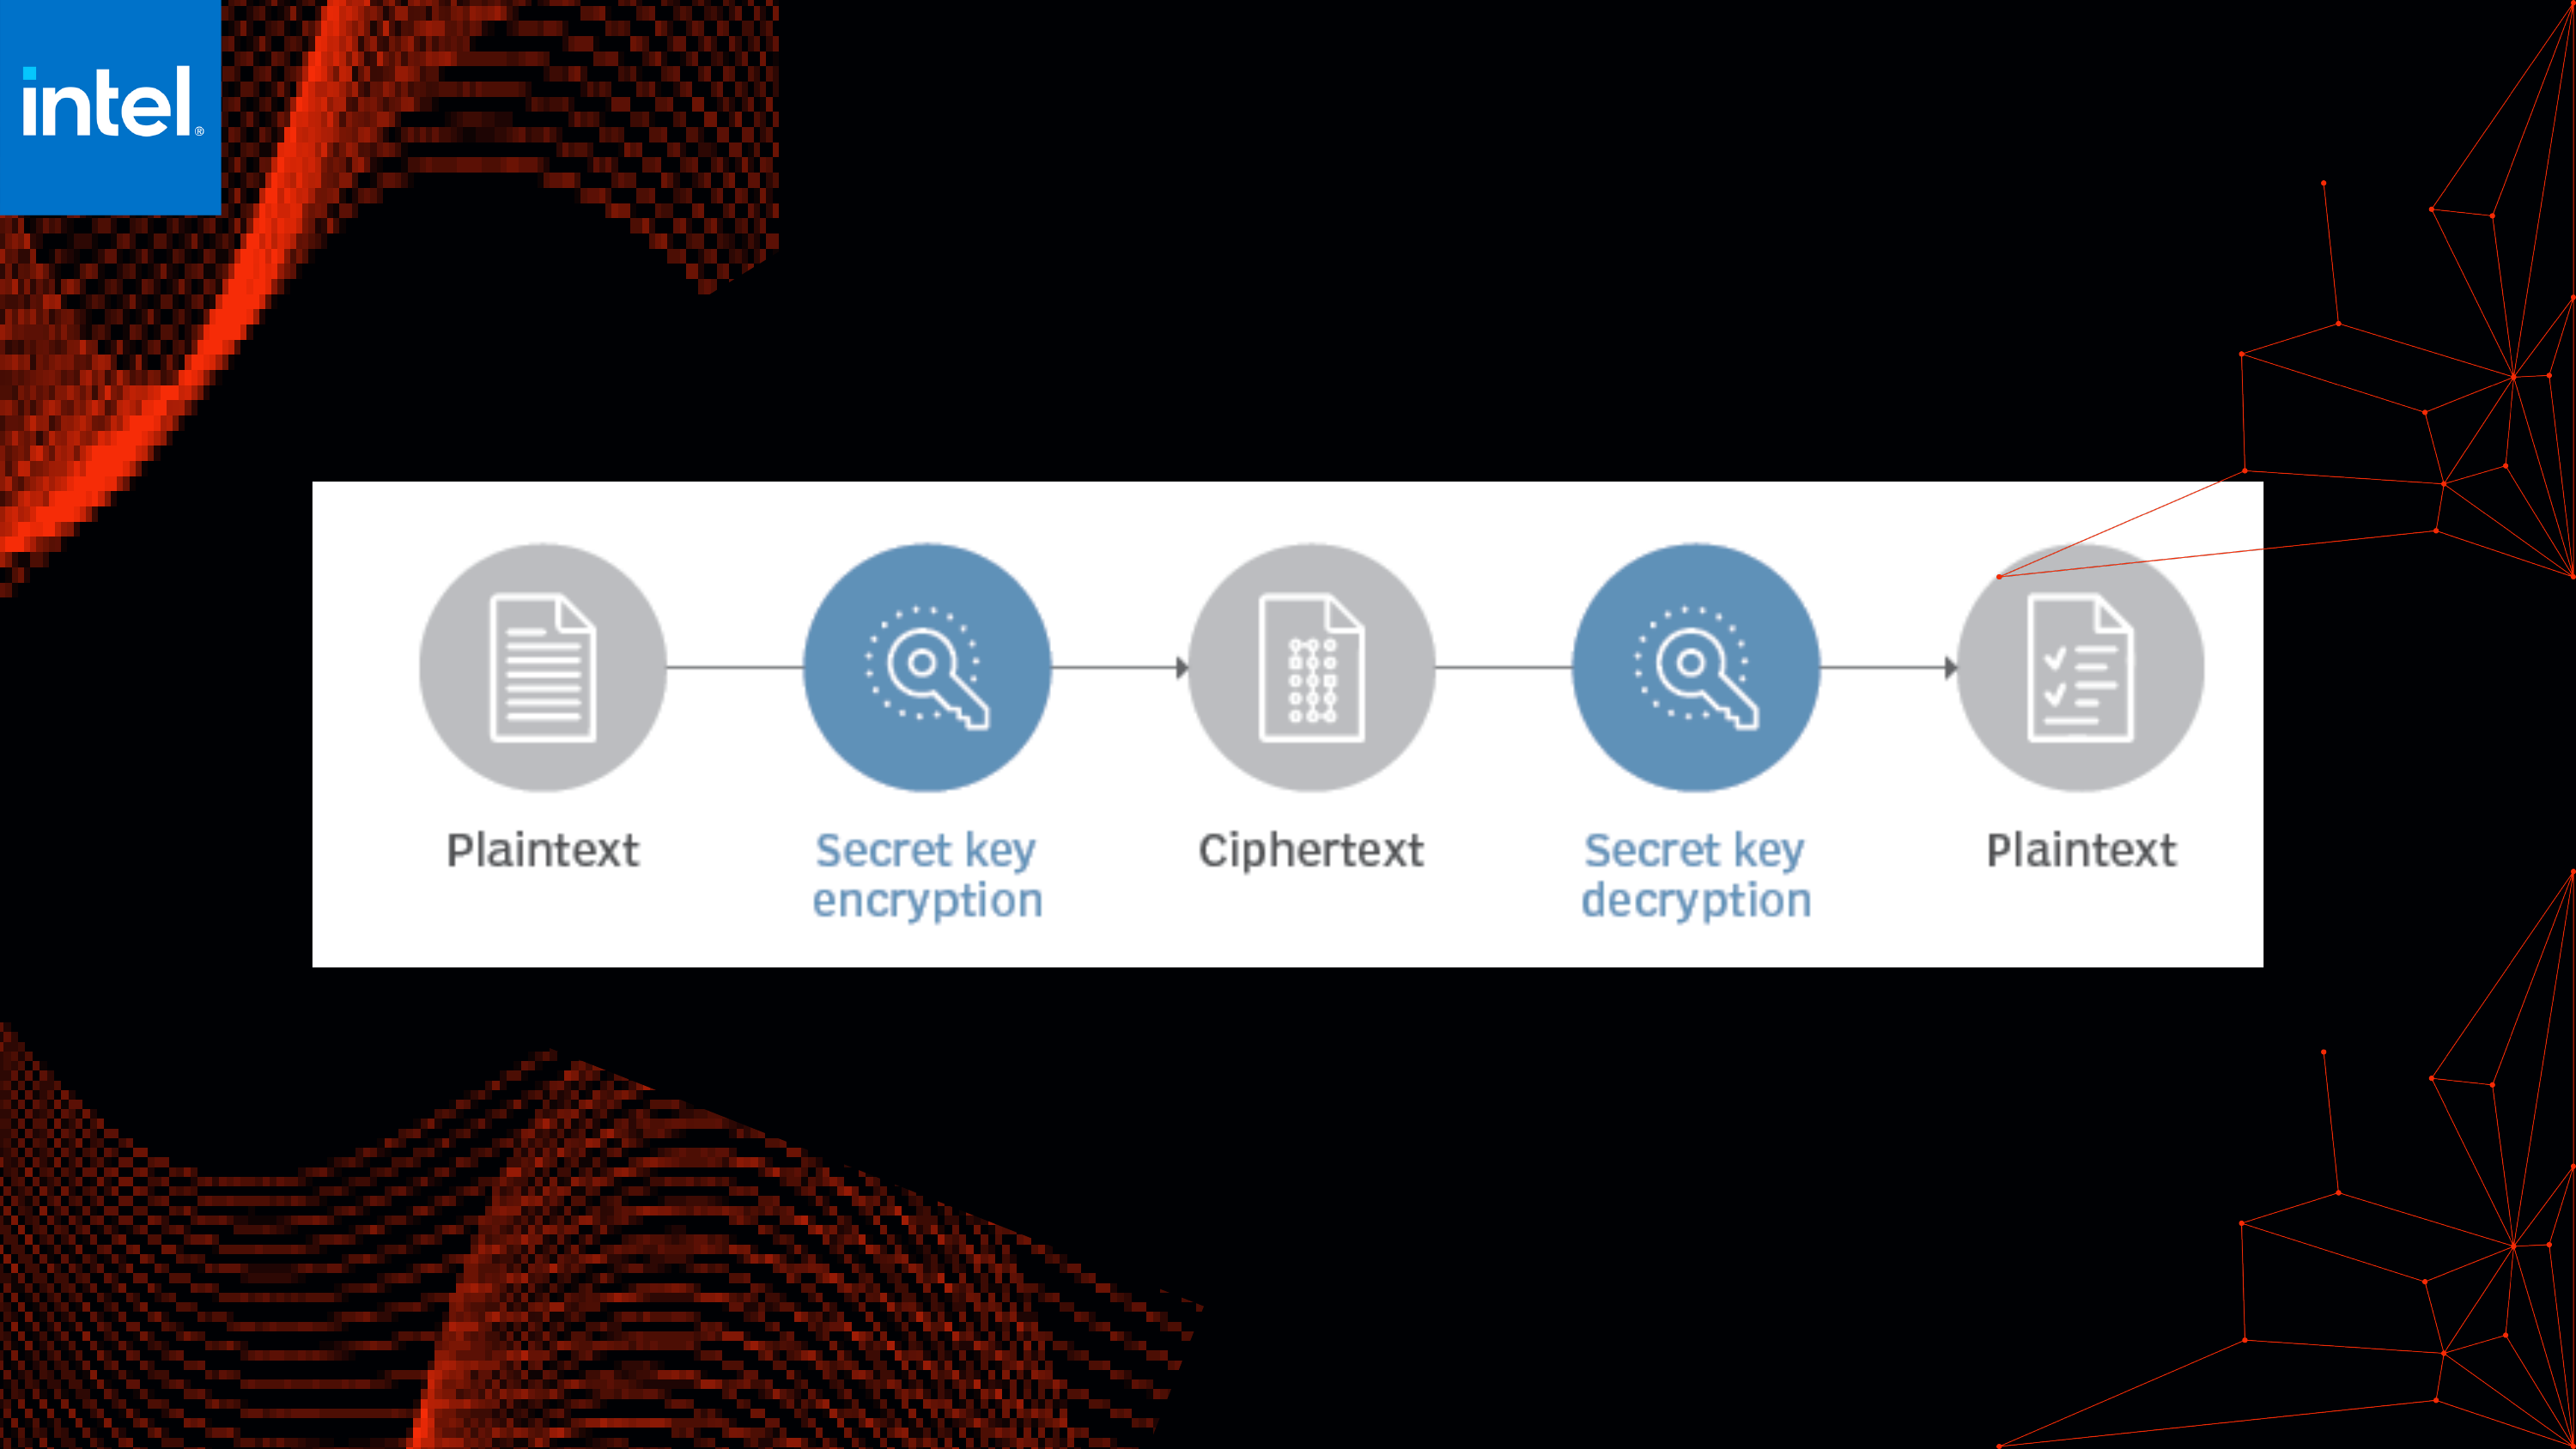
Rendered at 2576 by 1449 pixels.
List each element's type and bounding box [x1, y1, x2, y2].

text_box [1996, 0, 2576, 580]
text_box [1996, 869, 2576, 1449]
text_box [0, 0, 1188, 732]
text_box [0, 831, 1205, 1449]
text_box [0, 0, 222, 218]
text_box [312, 482, 2264, 967]
